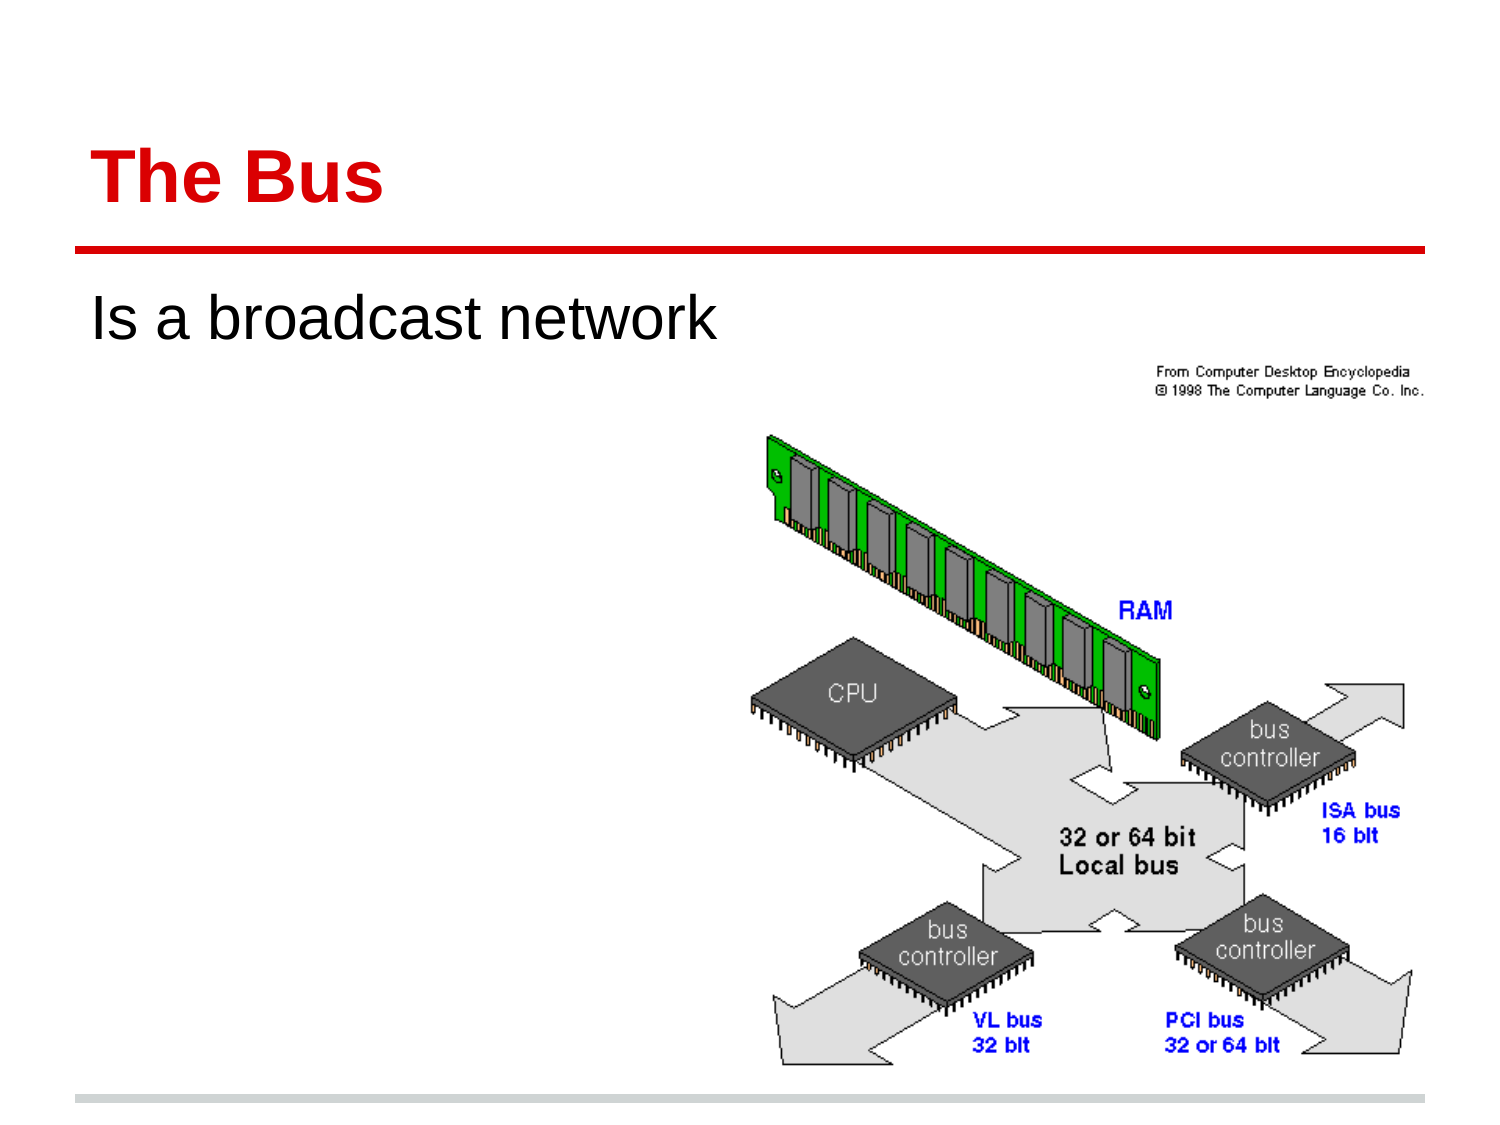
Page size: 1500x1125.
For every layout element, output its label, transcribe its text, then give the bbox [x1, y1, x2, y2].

list Is a broadcast network [75, 262, 1425, 1078]
title The Bus [75, 45, 1425, 233]
picture [745, 363, 1426, 1078]
